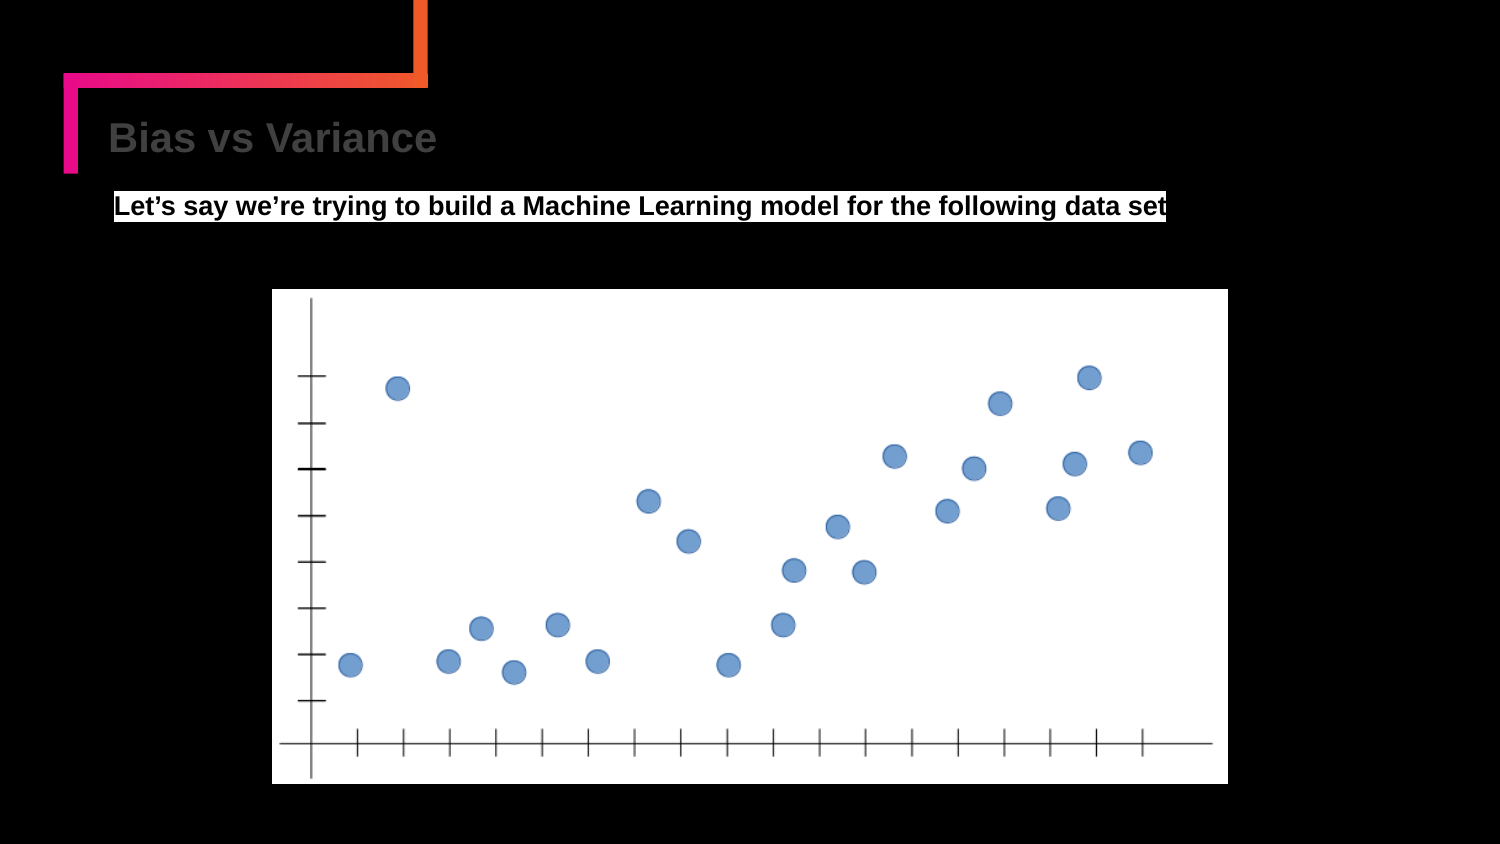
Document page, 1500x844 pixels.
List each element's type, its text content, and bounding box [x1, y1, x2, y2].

picture [272, 289, 1228, 785]
title Bias vs Variance [100, 117, 1455, 168]
text_box Let’s say we’re trying to build a Machine Learning model for the following data set [98, 168, 1457, 236]
